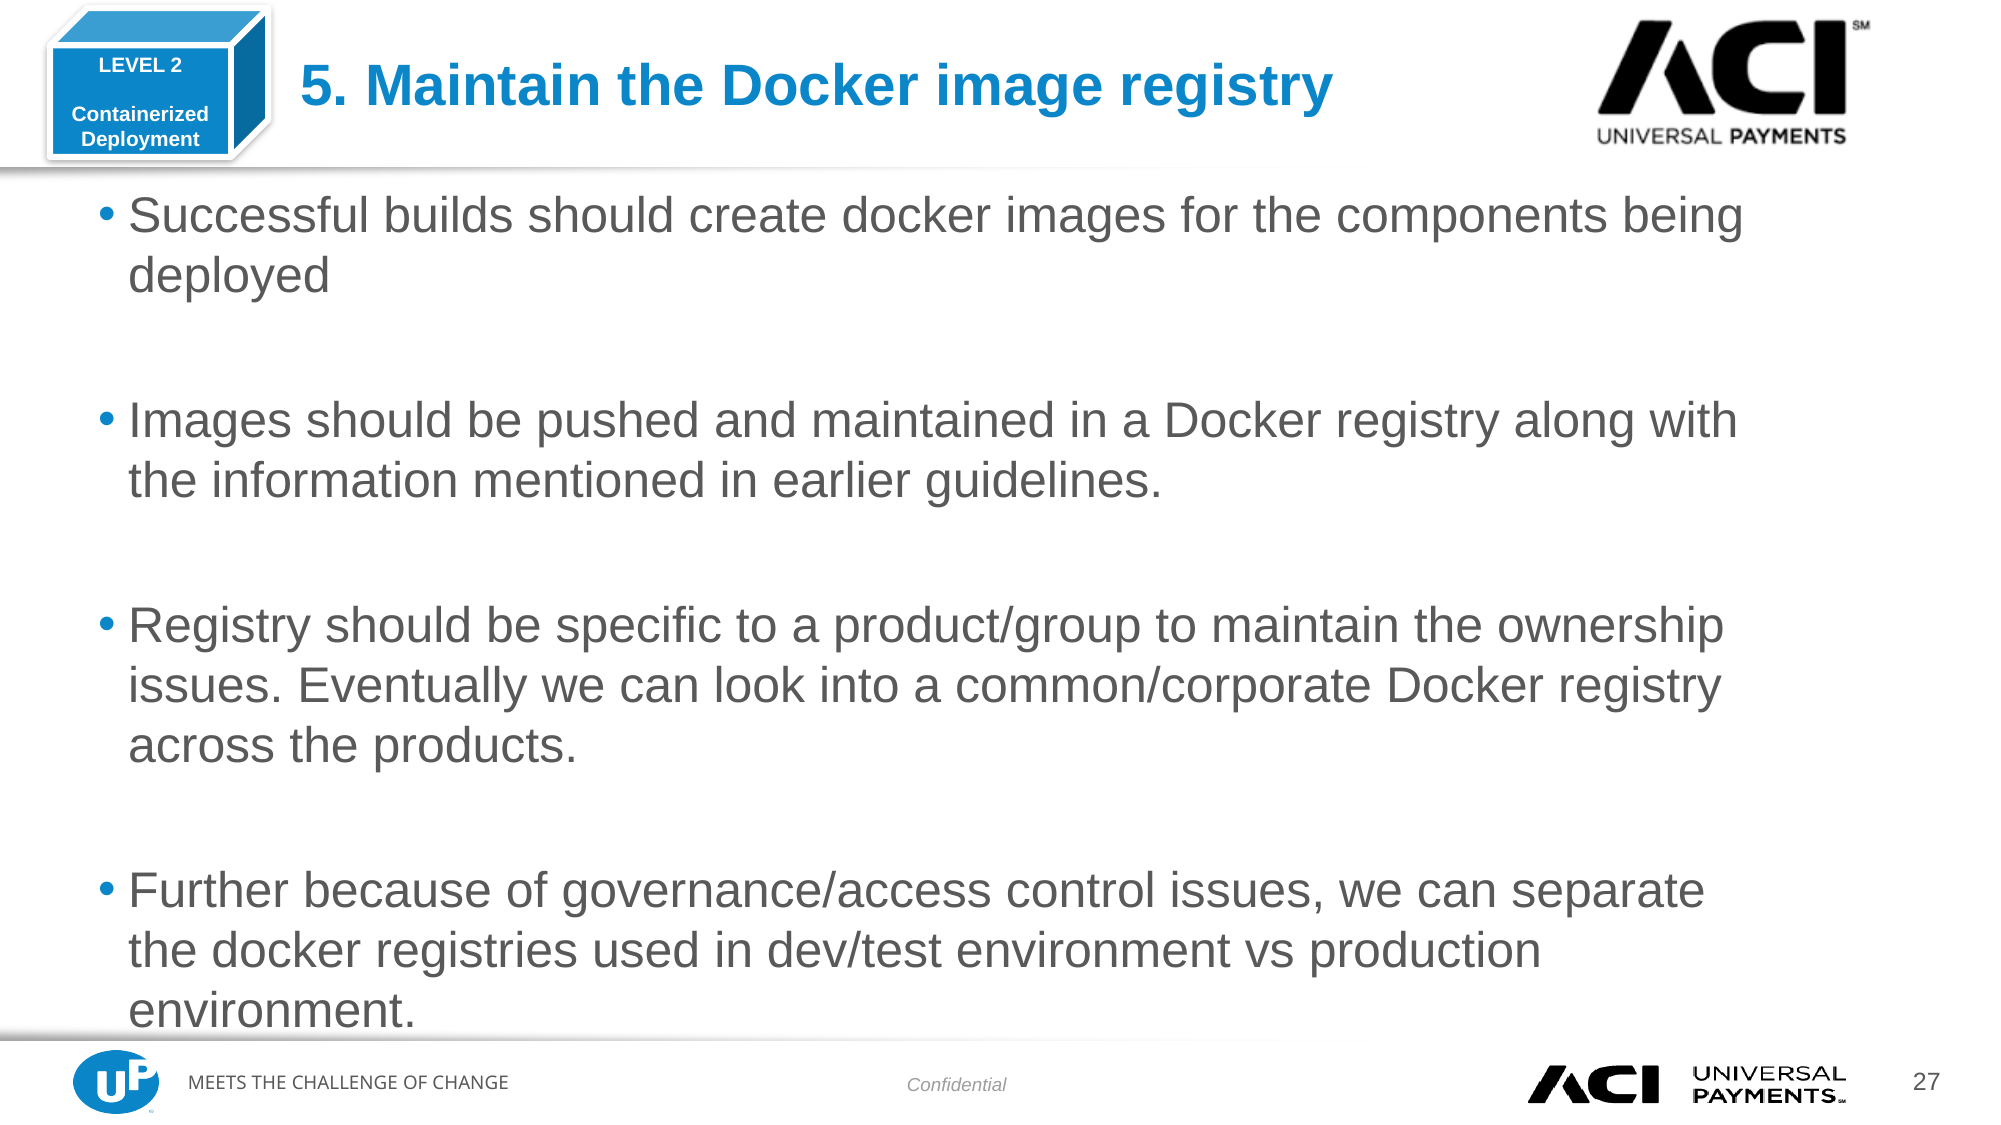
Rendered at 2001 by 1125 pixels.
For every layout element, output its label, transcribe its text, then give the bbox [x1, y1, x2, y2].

title 5. Maintain the Docker image registry [285, 37, 1590, 129]
text_box LEVEL 2 Containerized Deployment [46, 4, 272, 161]
picture [0, 991, 2001, 1125]
picture [0, 167, 2000, 216]
list Successful builds should create docker images for the components being deployed Images should be pushed and maintained in a Docker registry along with the information mentioned in earlier guidelines. Registry should be specific to a product/group to maintain the ownership issues. Eventually we can look into a common/corporate Docker registry across the products. Further because of governance/access control issues, we can separate the docker registries used in dev/test environment vs production environment. [83, 175, 1771, 1035]
picture [1595, 13, 1872, 152]
